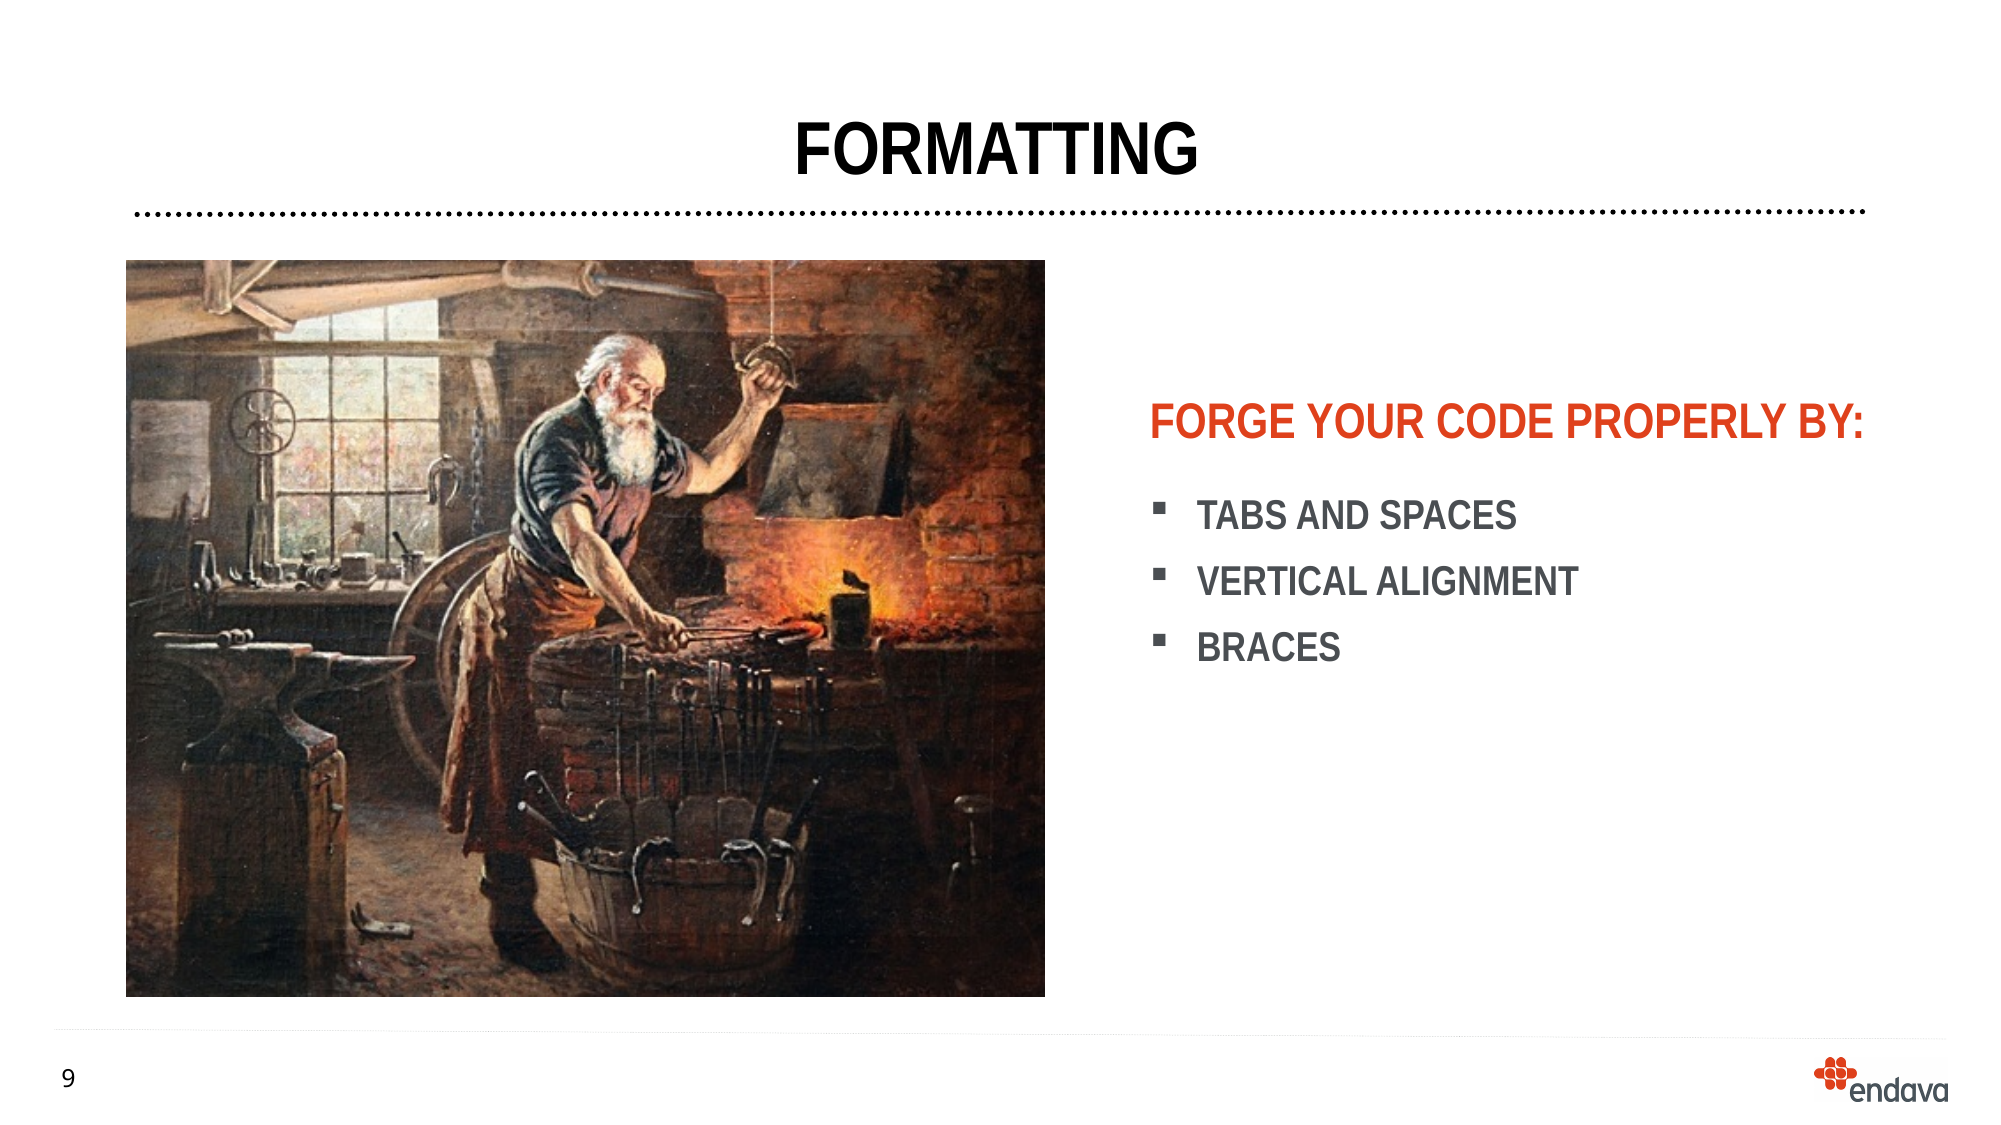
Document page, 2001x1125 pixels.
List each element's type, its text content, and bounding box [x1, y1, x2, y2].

picture [126, 260, 1045, 997]
picture [1814, 1057, 1948, 1102]
text_box Forge your code properly by: [1149, 393, 2000, 457]
list TABS AND SPACES VERTICAL Alignment BRACES [1150, 457, 1931, 671]
title FORMATTING [198, 26, 1812, 195]
